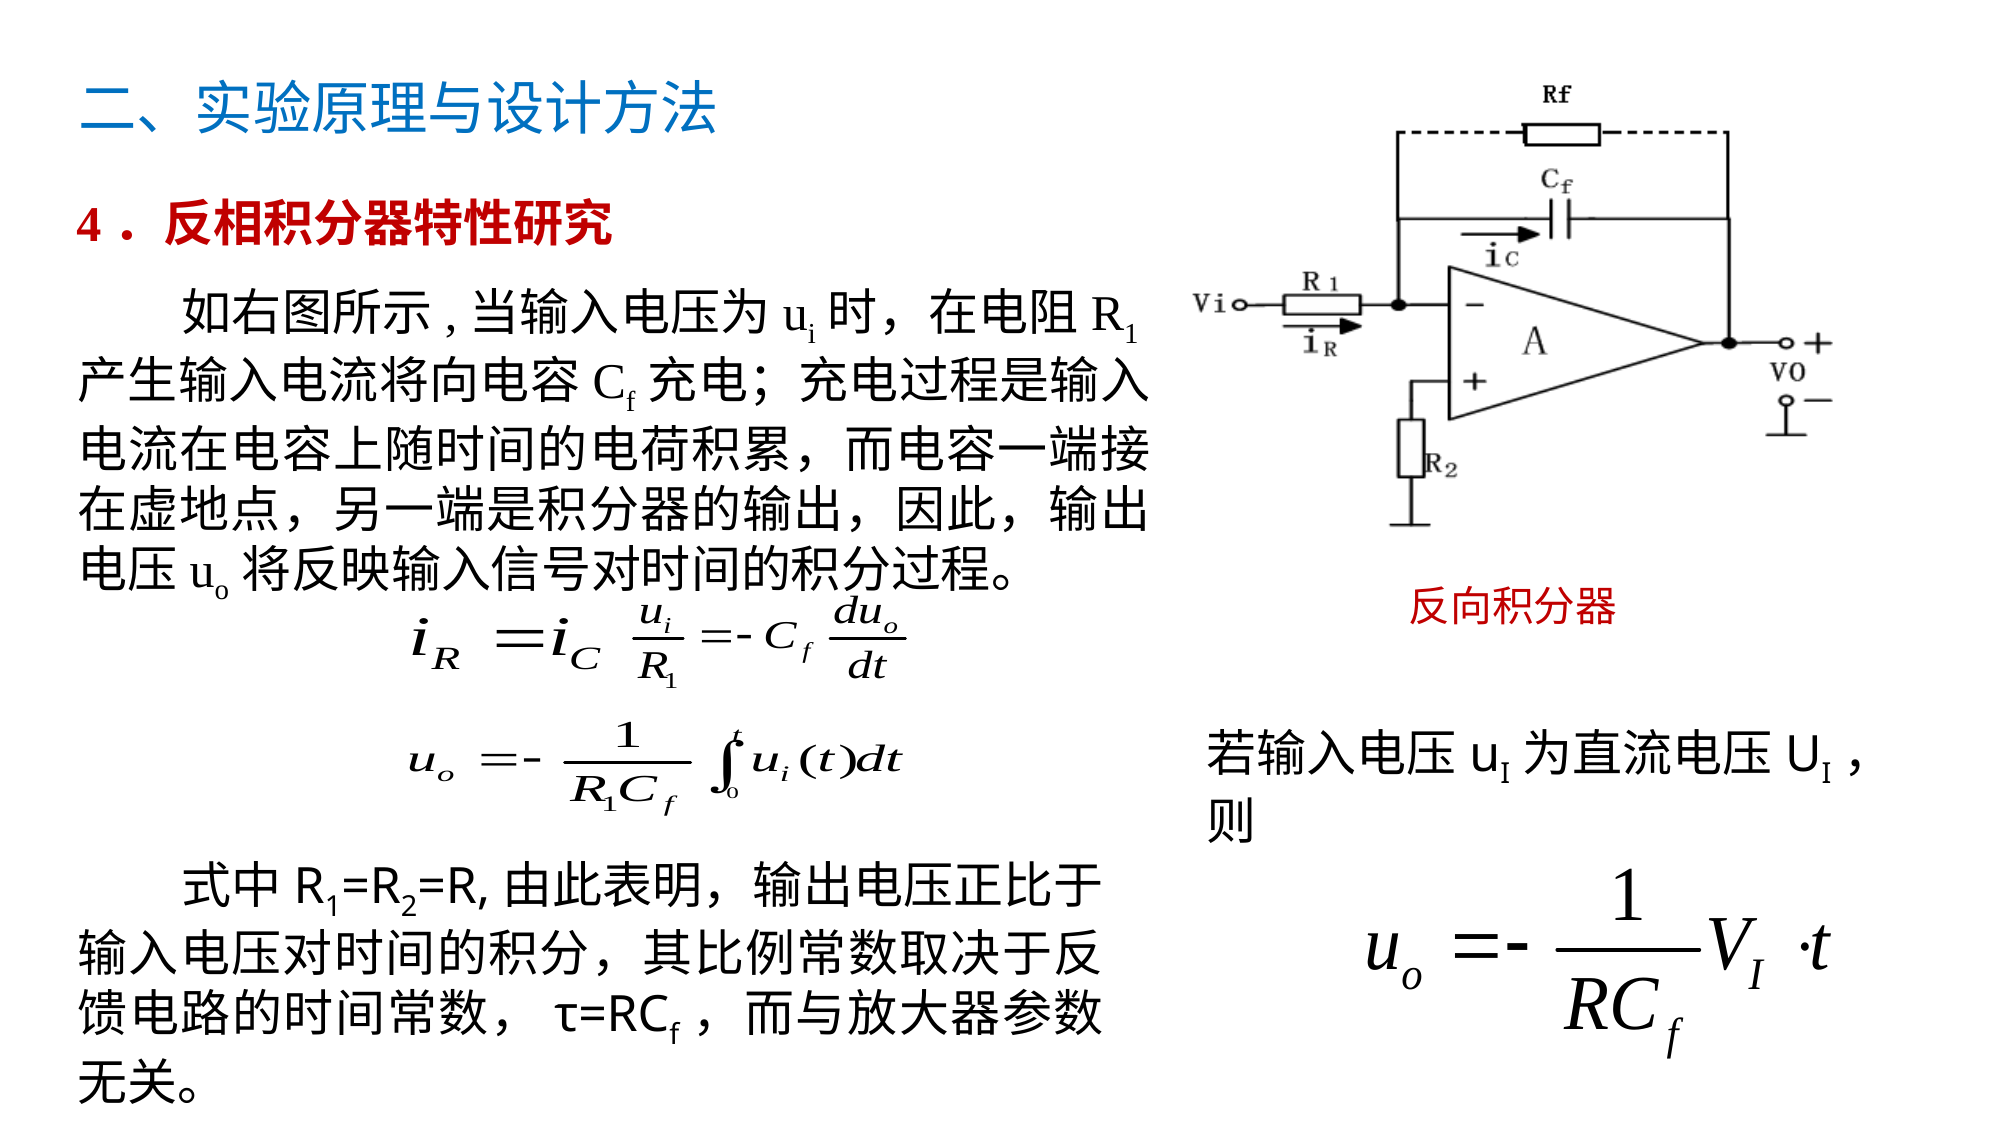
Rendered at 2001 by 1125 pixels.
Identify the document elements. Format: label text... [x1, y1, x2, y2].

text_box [398, 586, 918, 823]
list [1355, 846, 1847, 1073]
text_box 反向积分器 [1393, 572, 1633, 638]
text_box 式中R1=R2=R,由此表明，输出电压正比于输入电压对时间的积分，其比例常数取决于反馈电路的时间常数，τ=RCf，而与放大器参数无关。 [62, 846, 1119, 1118]
picture [1182, 81, 1847, 535]
text_box 4．反相积分器特性研究 [61, 184, 629, 260]
text_box 二、实验原理与设计方法 [63, 63, 734, 149]
text_box 若输入电压uI为直流电压UI，则 [1191, 713, 1909, 797]
text_box 如右图所示,当输入电压为ui时，在电阻R1产生输入电流将向电容Cf充电；充电过程是输入电流在电容上随时间的电荷积累，而电容一端接在虚地点，另一端是积分器的输出，因此，输出电压uo将反映输入信号对时间的积分过程。 [62, 273, 1166, 613]
